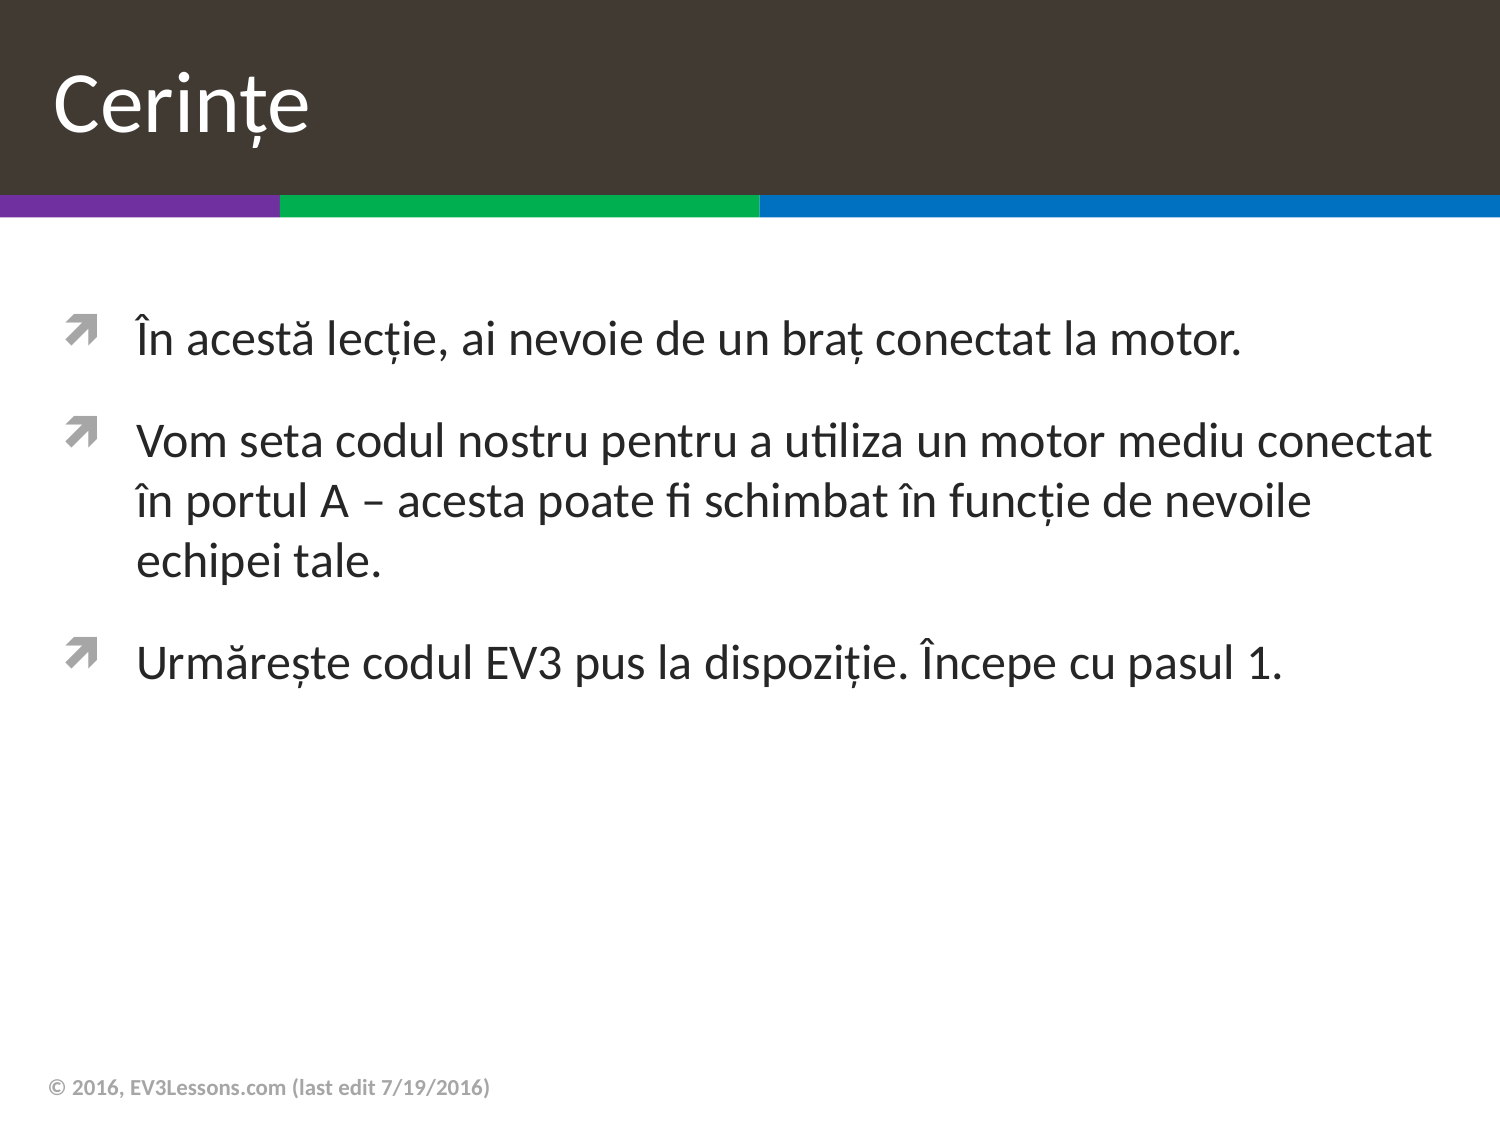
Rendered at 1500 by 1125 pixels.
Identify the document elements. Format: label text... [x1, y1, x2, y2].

footer © 2016, EV3Lessons.com (last edit 7/19/2016) [32, 1055, 1038, 1116]
title Cerințe [0, 0, 1500, 195]
list În acestă lecție, ai nevoie de un braț conectat la motor. Vom seta codul nostru pentru a utiliza un motor mediu conectat în portul A – acesta poate fi schimbat în funcție de nevoile echipei tale. Urmărește codul EV3 pus la dispoziție. Începe cu pasul 1. [46, 298, 1454, 1005]
